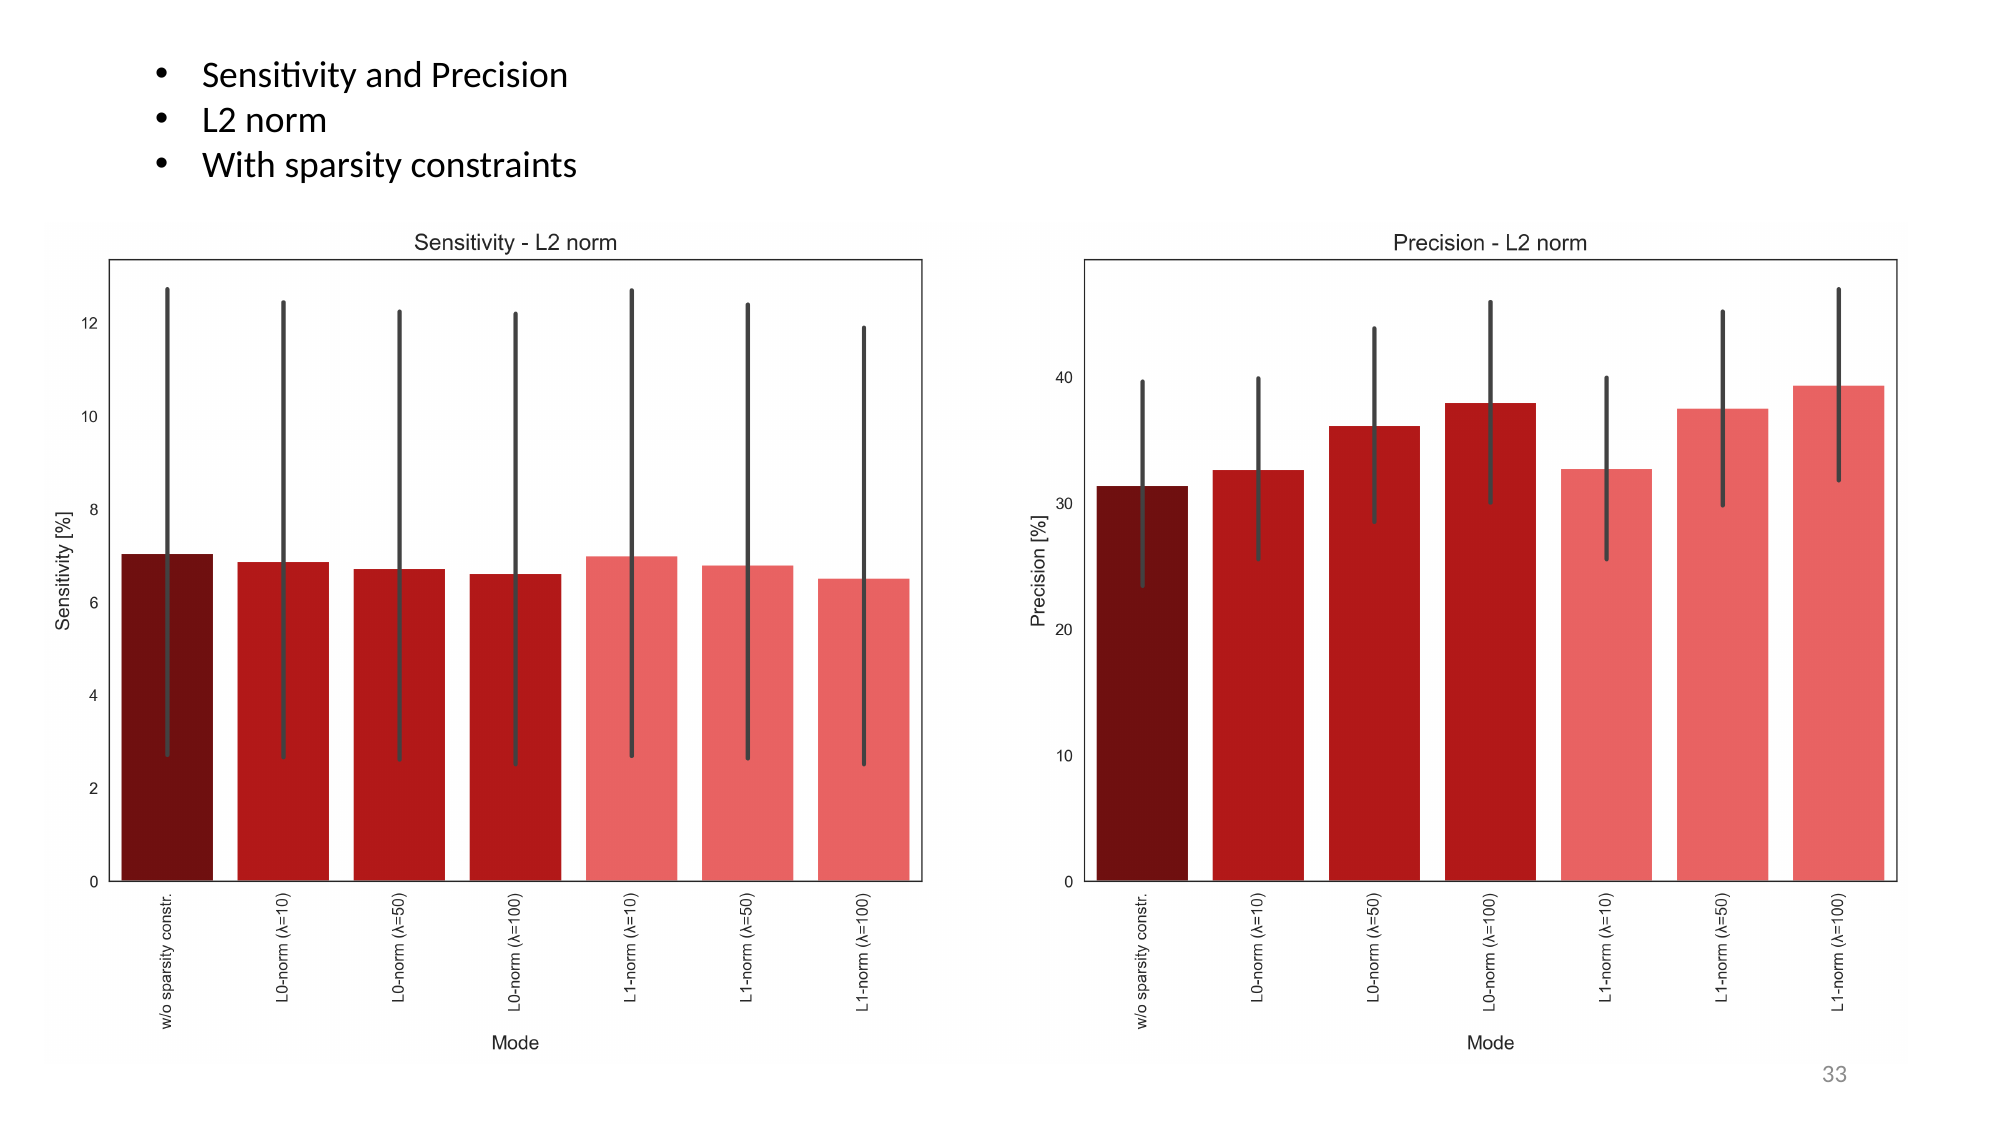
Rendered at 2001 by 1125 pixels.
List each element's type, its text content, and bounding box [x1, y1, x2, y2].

picture [44, 222, 1908, 1064]
text_box Sensitivity and Precision L2 norm With sparsity constraints [140, 42, 593, 193]
slide_number 33 [1412, 1064, 1863, 1103]
